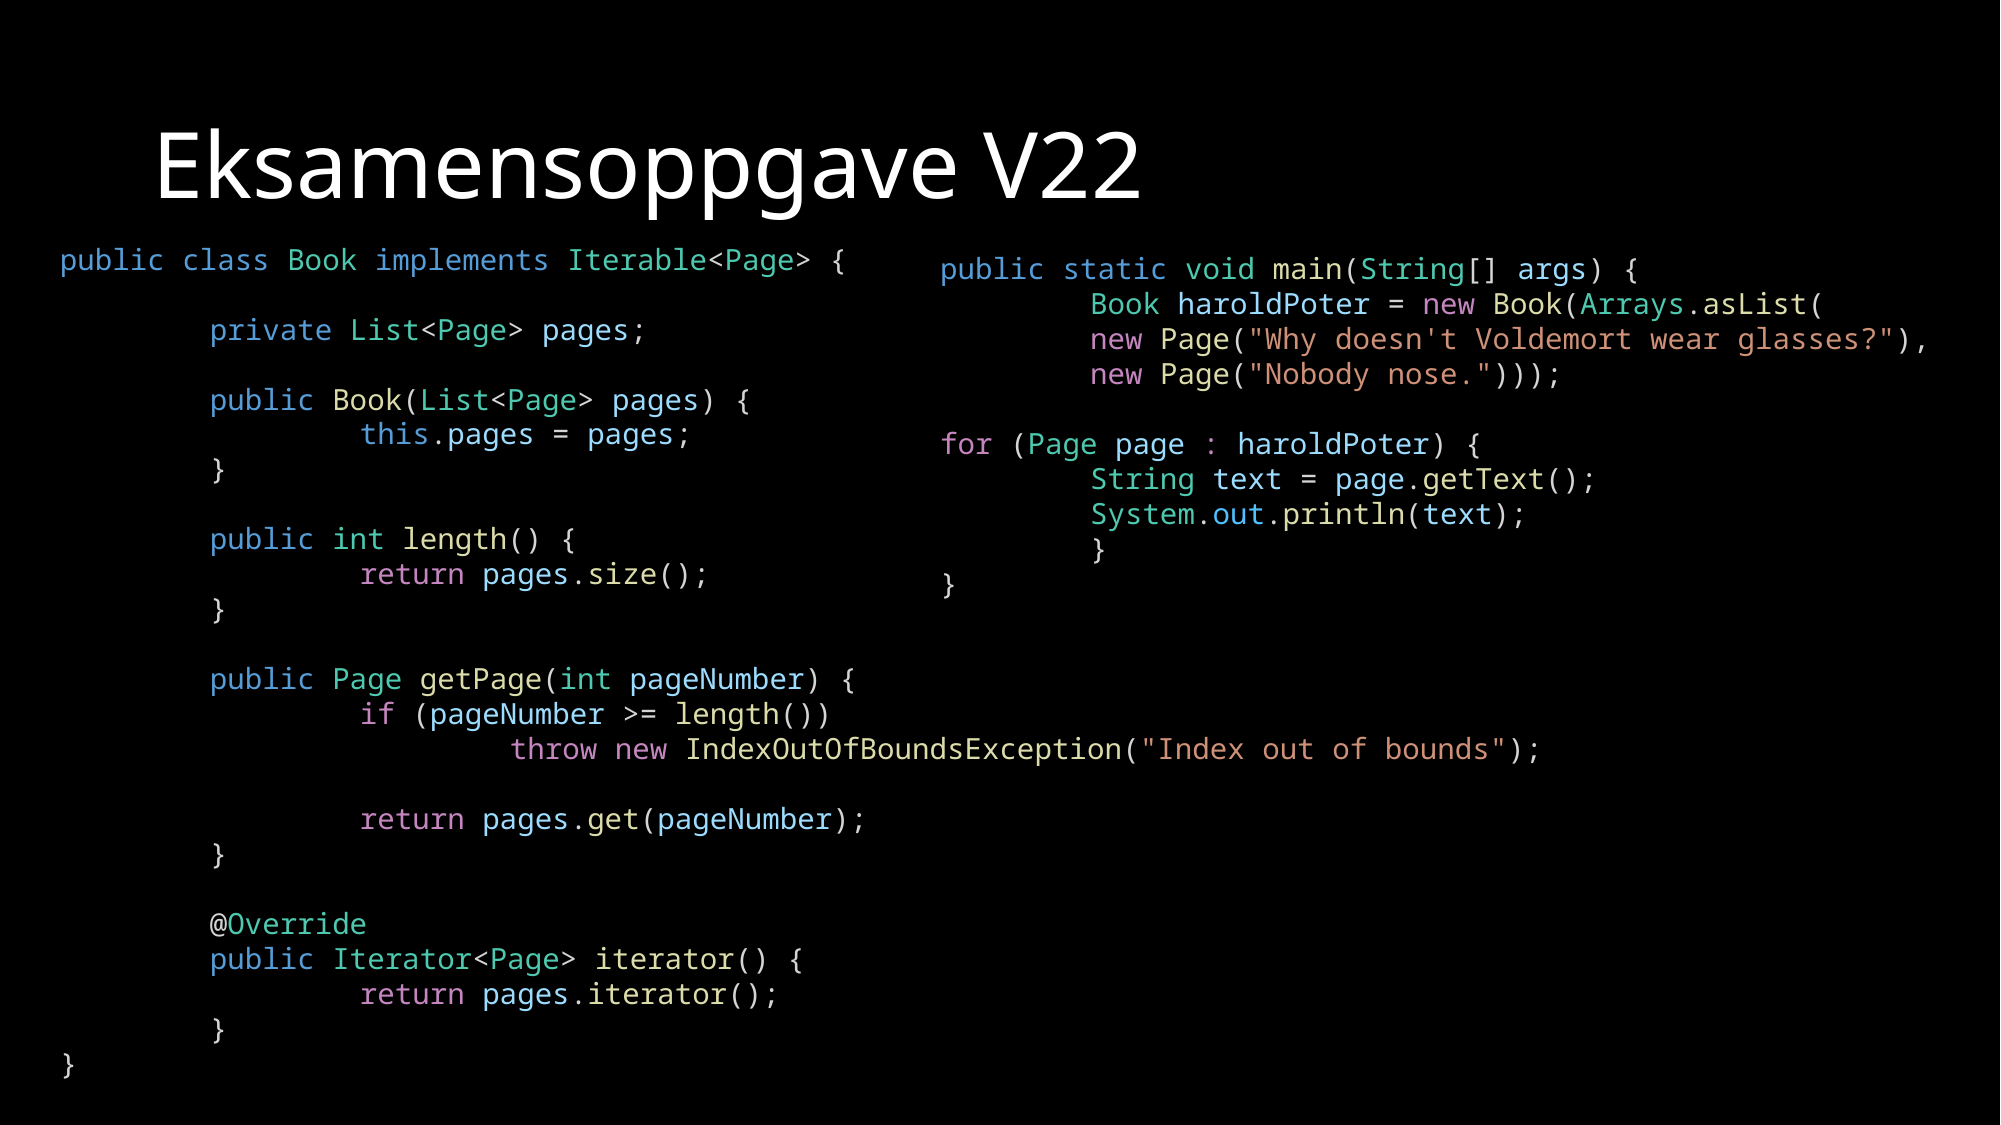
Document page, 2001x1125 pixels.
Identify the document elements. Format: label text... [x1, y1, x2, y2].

text_box public static void main(String[] args) { Book haroldPoter = new Book(Arrays.asList( new Page("Why doesn't Voldemort wear glasses?"), new Page("Nobody nose."))); for (Page page : haroldPoter) { String text = page.getText(); System.out.println(text); } } [1806, 243, 2000, 608]
text_box public class Book implements Iterable<Page> { private List<Page> pages; public Book(List<Page> pages) { this.pages = pages; } public int length() { return pages.size(); } public Page getPage(int pageNumber) { if (pageNumber >= length()) throw new IndexOutOfBoundsException("Index out of bounds"); return pages.get(pageNumber); } @Override public Iterator<Page> iterator() { return pages.iterator(); } } [45, 233, 1806, 1088]
title Eksamensoppgave V22 [137, 59, 1863, 243]
